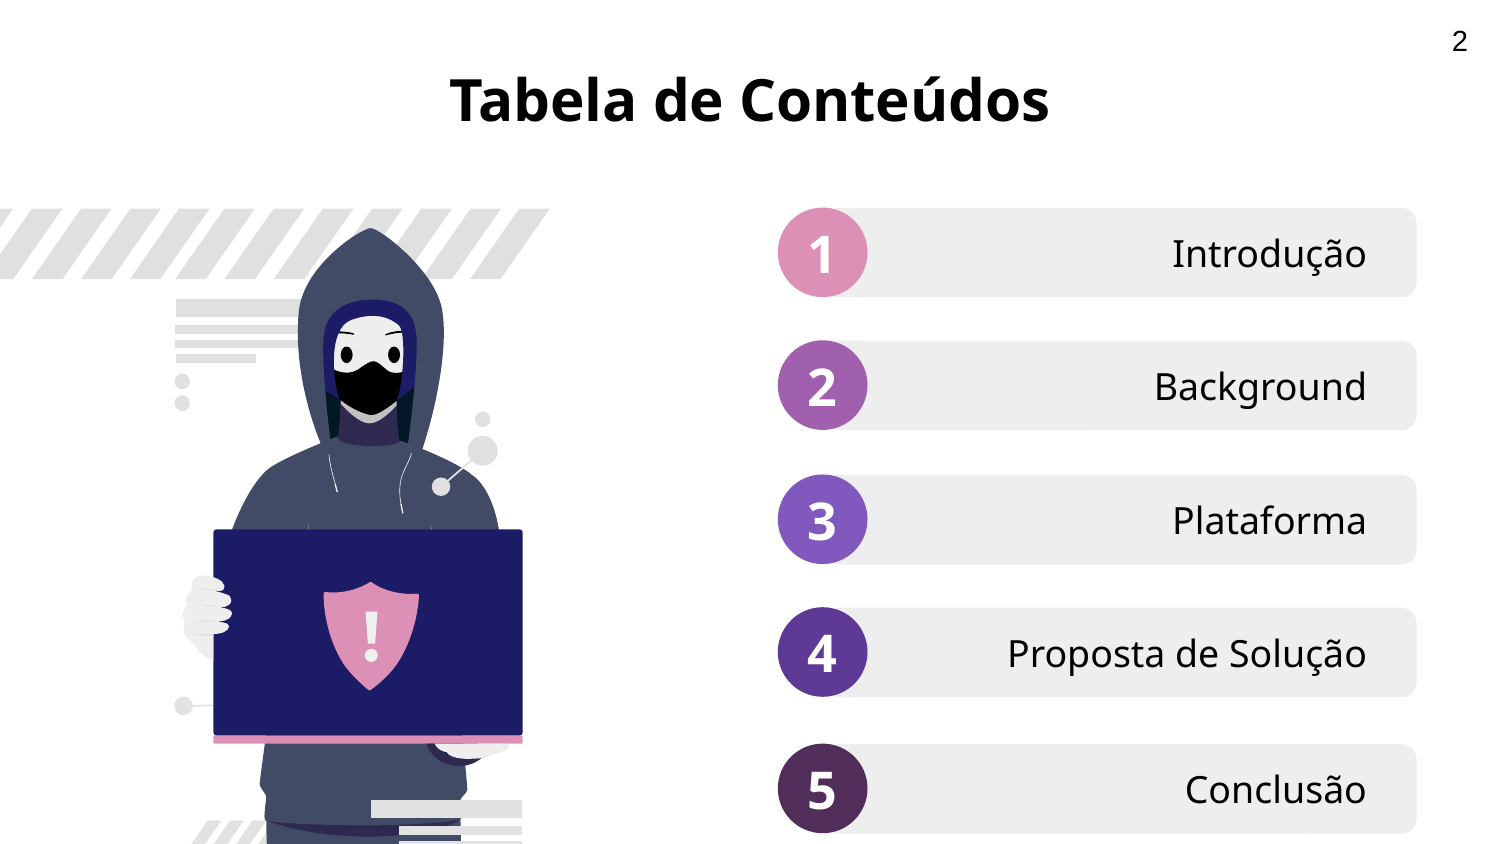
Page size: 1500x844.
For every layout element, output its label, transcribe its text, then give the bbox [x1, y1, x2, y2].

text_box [0, 208, 551, 844]
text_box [777, 207, 1417, 298]
title Tabela de Conteúdos [75, 48, 1425, 142]
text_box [777, 340, 1417, 431]
text_box 2 [1407, 15, 1483, 65]
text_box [777, 743, 1417, 835]
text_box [777, 474, 1417, 565]
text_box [777, 606, 1417, 698]
